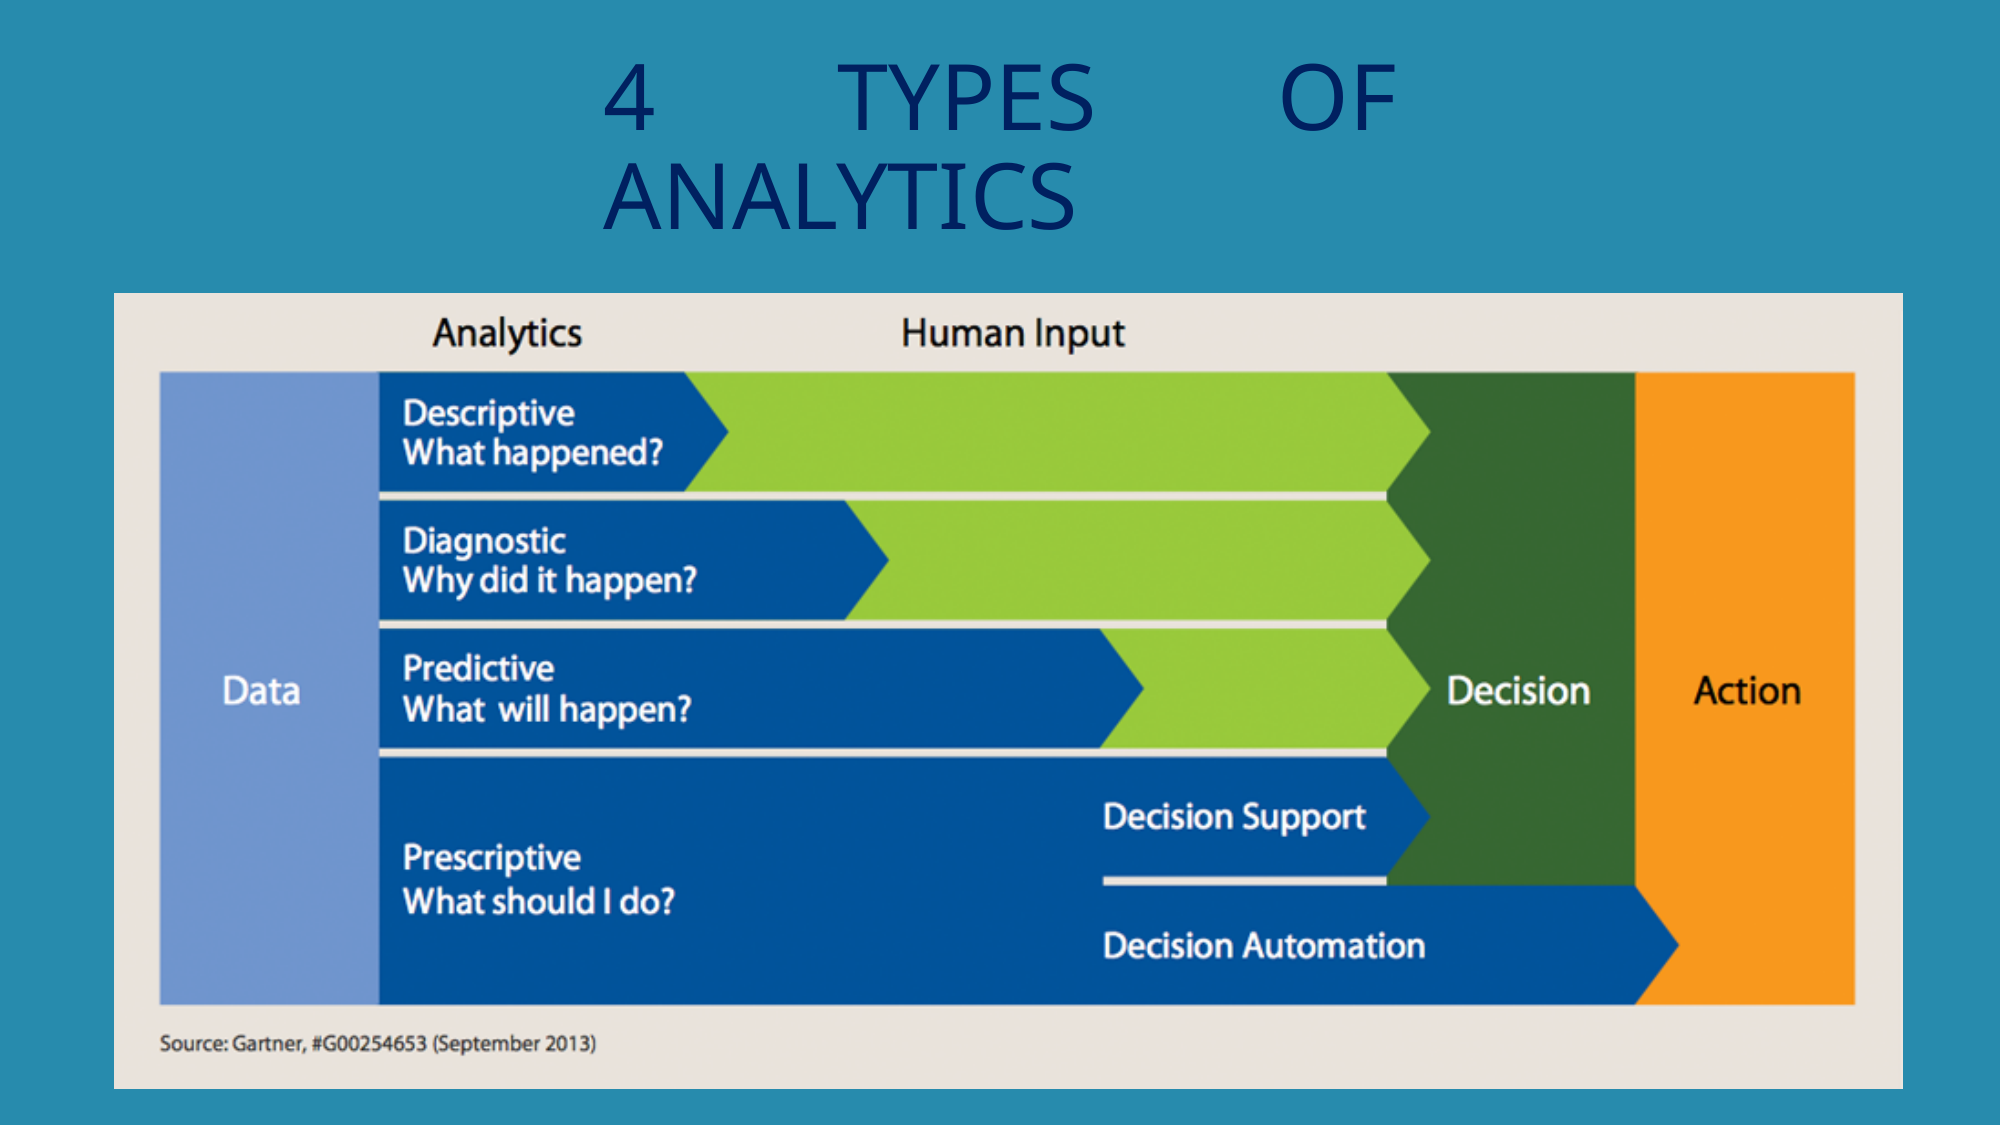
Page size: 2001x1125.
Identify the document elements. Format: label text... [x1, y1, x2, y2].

title 4 TYPES OF ANALYTICS [588, 41, 1413, 260]
picture [114, 293, 1903, 1089]
